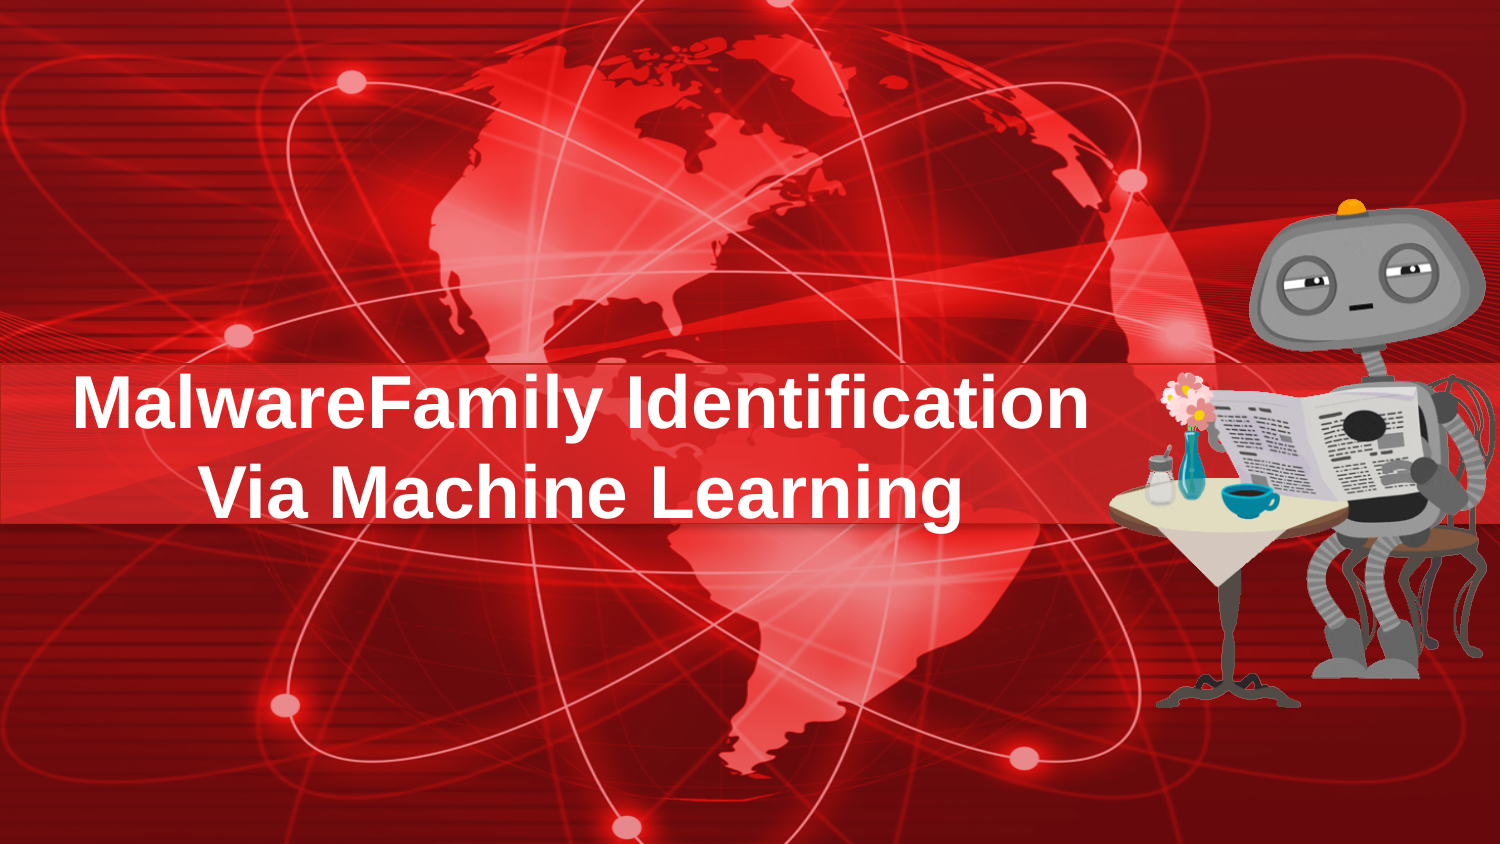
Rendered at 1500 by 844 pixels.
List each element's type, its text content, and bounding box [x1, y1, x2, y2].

title MalwareFamily Identification Via Machine Learning [0, 363, 1103, 524]
picture [0, 0, 1500, 844]
